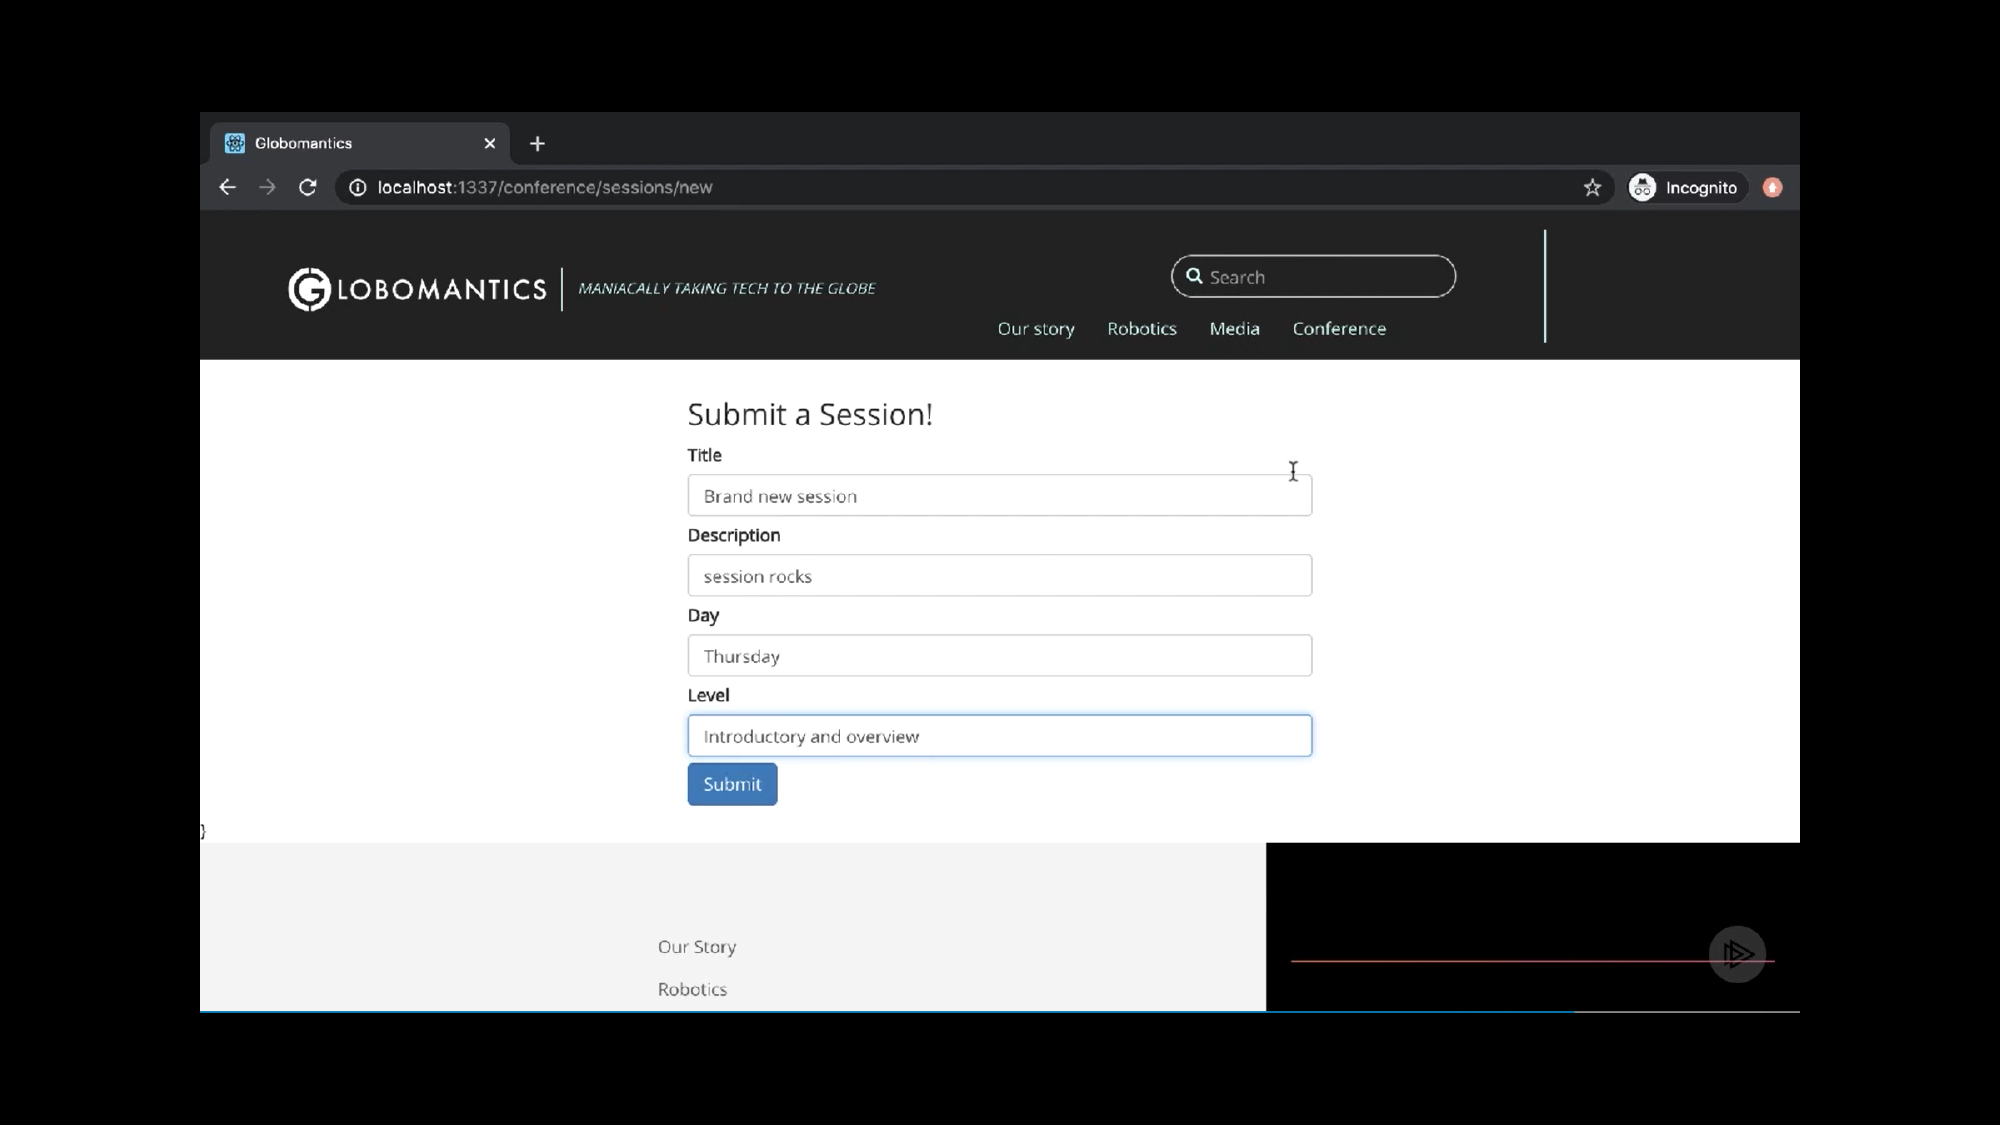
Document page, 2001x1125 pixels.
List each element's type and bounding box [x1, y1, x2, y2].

picture [199, 112, 1800, 1013]
